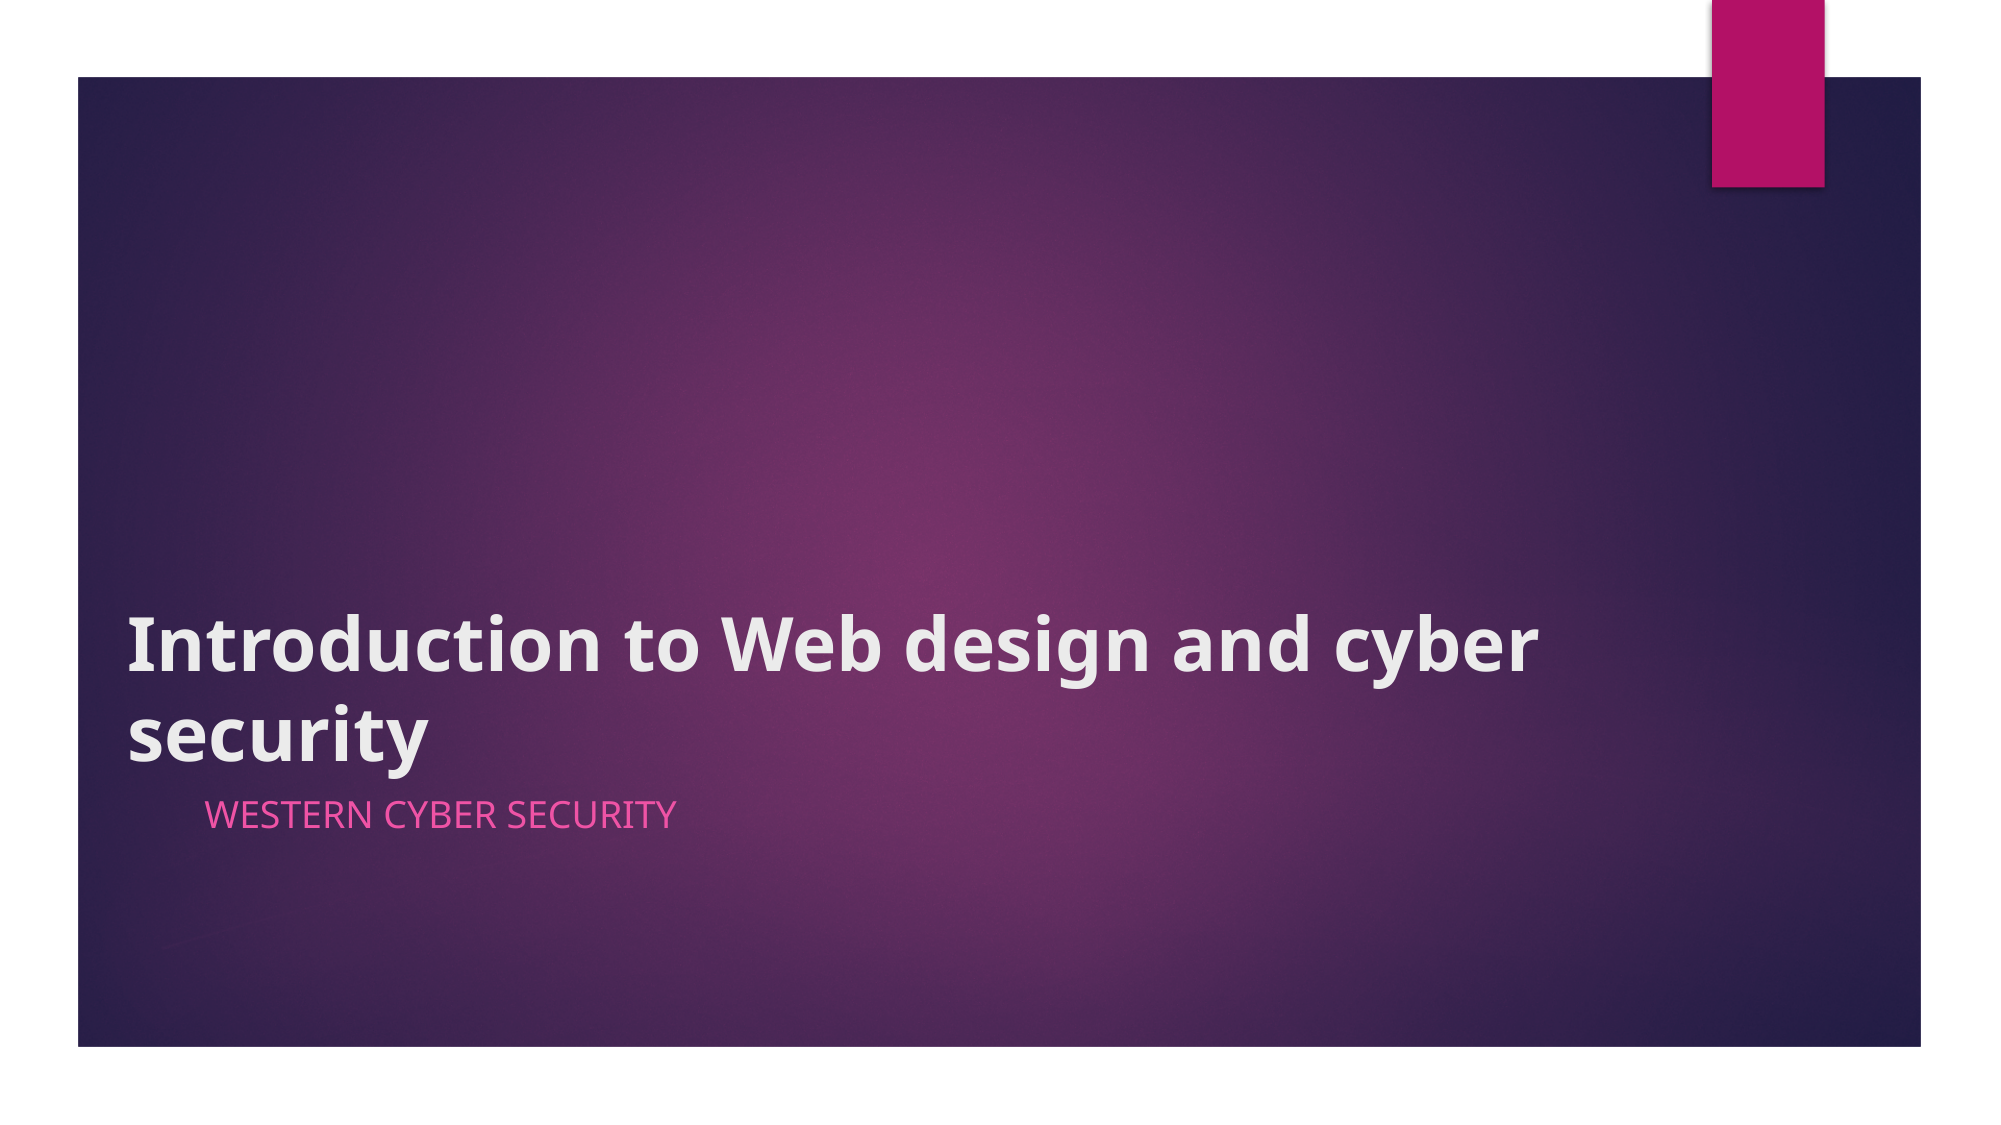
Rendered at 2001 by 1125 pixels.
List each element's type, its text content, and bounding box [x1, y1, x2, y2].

title Introduction to Web design and cyber security [112, 344, 1825, 784]
subtitle Western cyber security [189, 783, 1638, 925]
